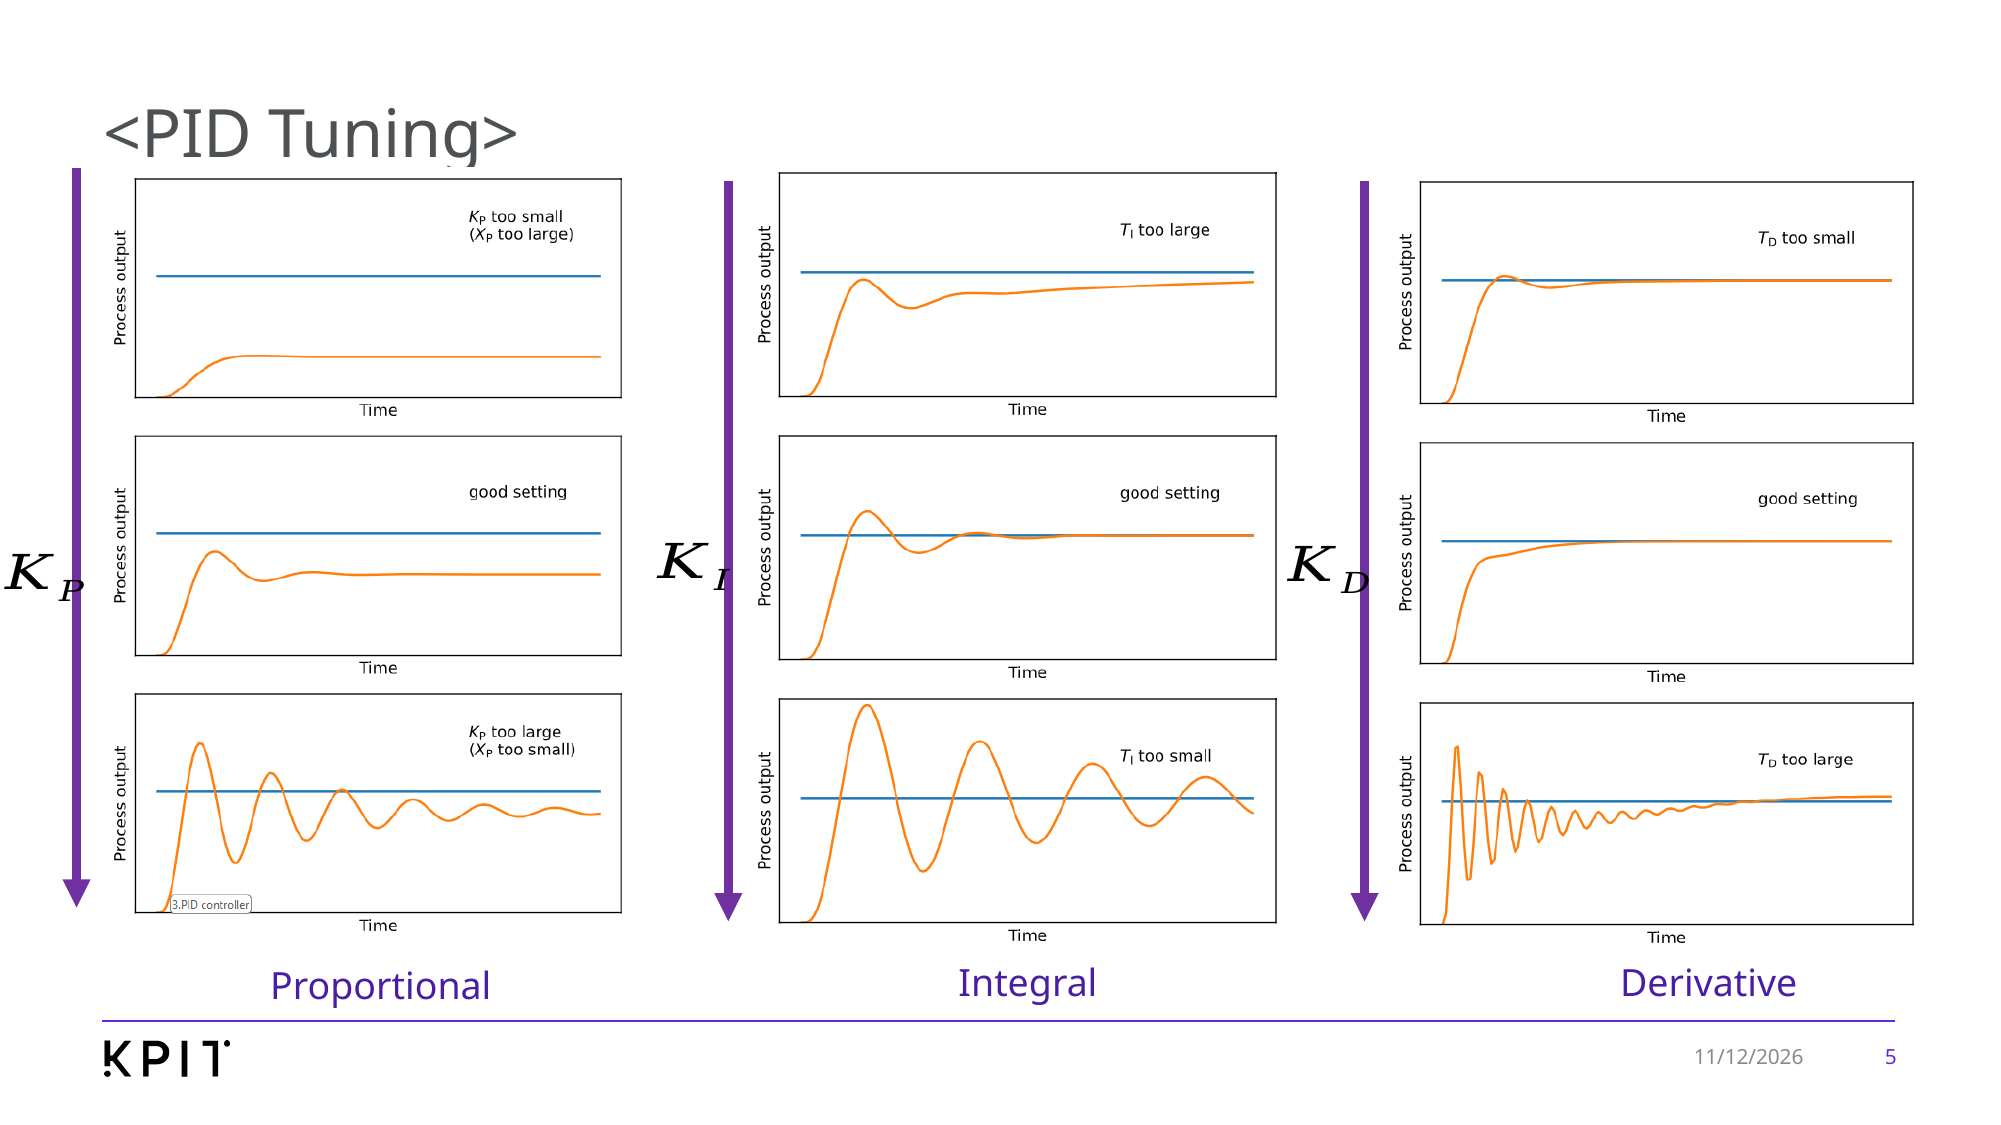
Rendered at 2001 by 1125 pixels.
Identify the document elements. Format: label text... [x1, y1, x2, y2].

text_box Proportional [255, 958, 507, 1015]
picture [728, 167, 1301, 958]
title <PID Tuning> [88, 82, 1912, 182]
slide_number 5 [1835, 1038, 1912, 1077]
text_box Derivative [1605, 958, 1813, 1012]
picture [76, 167, 653, 958]
picture [1377, 167, 1936, 958]
text_box Integral [943, 958, 1113, 1012]
picture [104, 1040, 230, 1077]
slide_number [1676, 1038, 1819, 1077]
